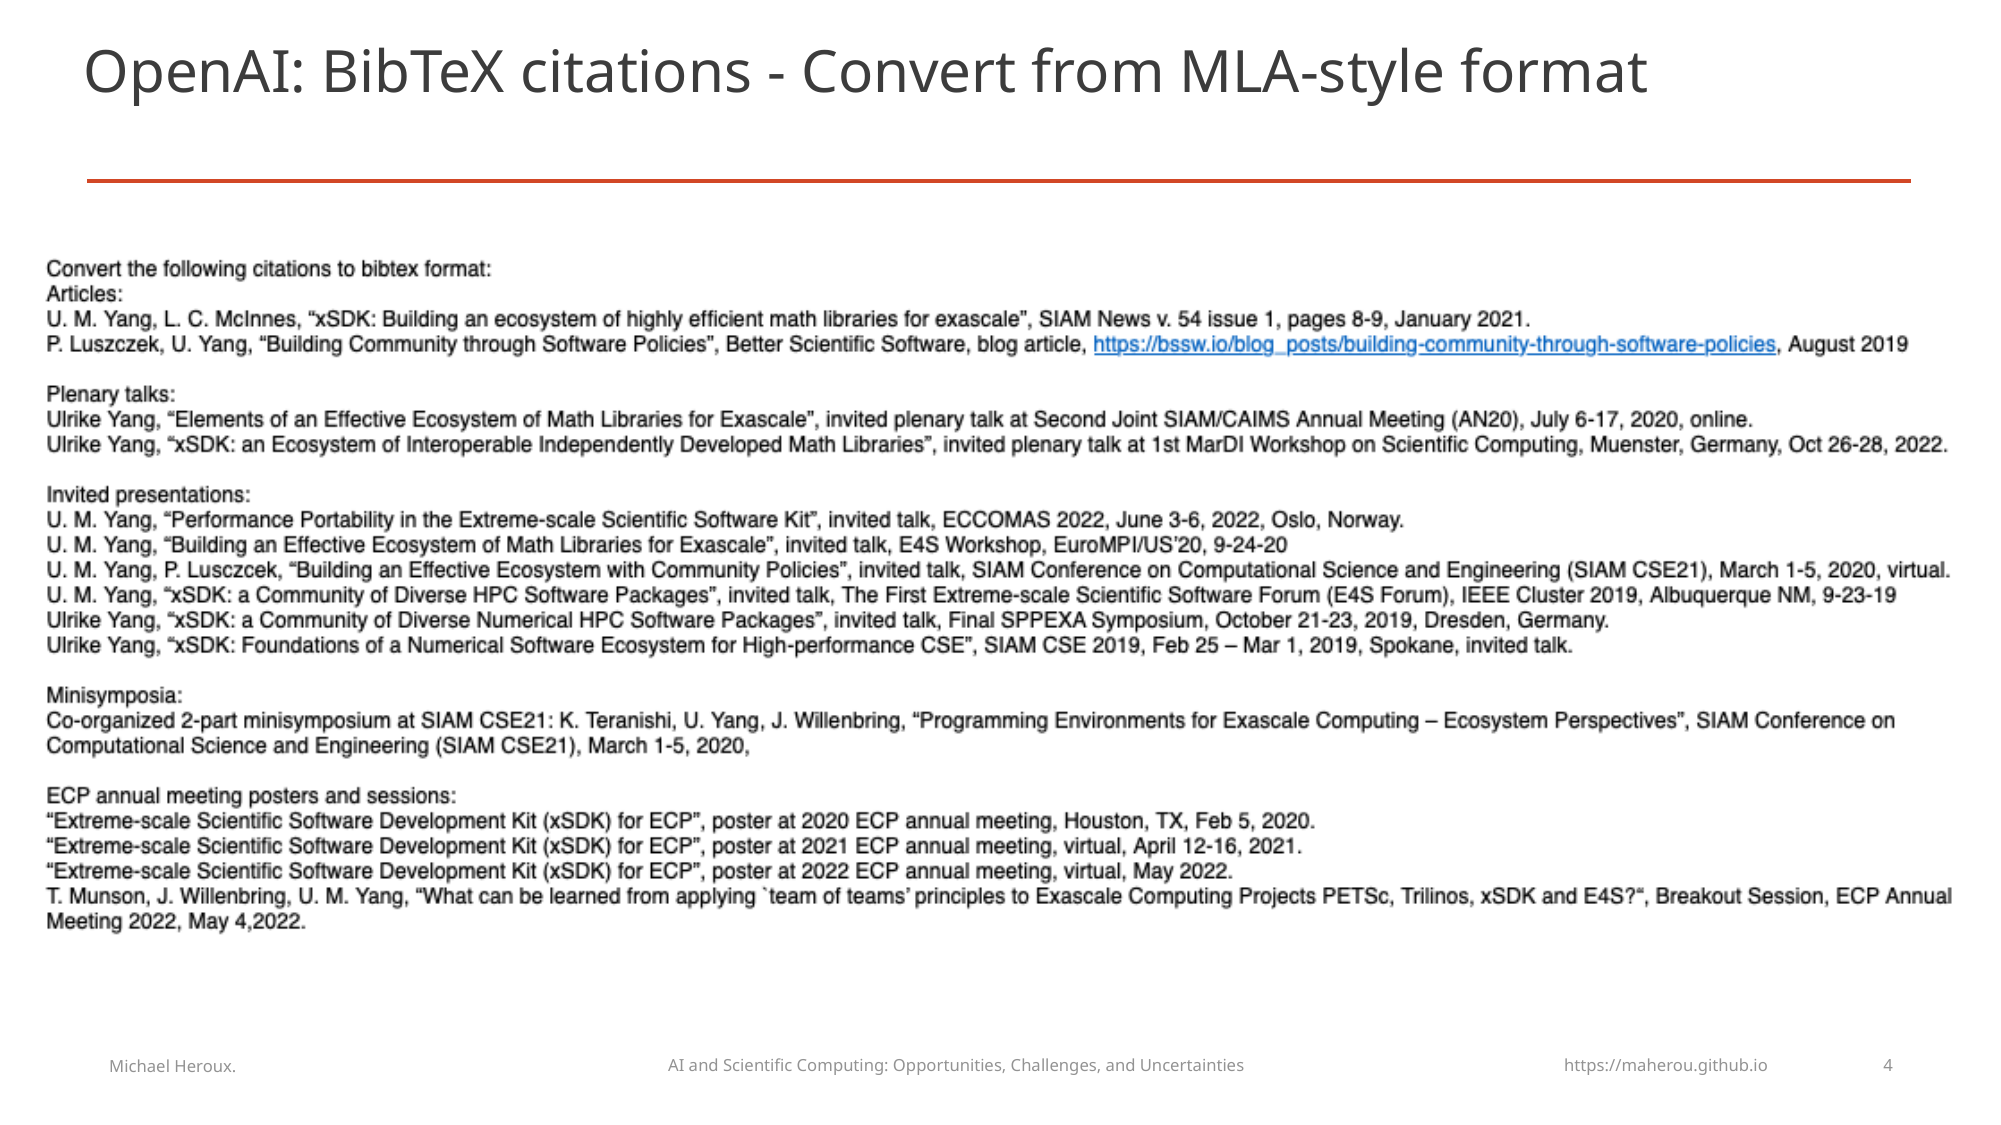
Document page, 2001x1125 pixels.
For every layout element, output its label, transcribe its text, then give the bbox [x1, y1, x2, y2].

slide_number Michael Heroux. [68, 1054, 607, 1078]
title OpenAI: BibTeX citations - Convert from MLA-style format [68, 27, 1908, 119]
slide_number https://maherou.github.io 4 [1370, 1054, 1908, 1078]
picture [39, 248, 1968, 947]
footer AI and Scientific Computing: Opportunities, Challenges, and Uncertainties [645, 1054, 1268, 1078]
